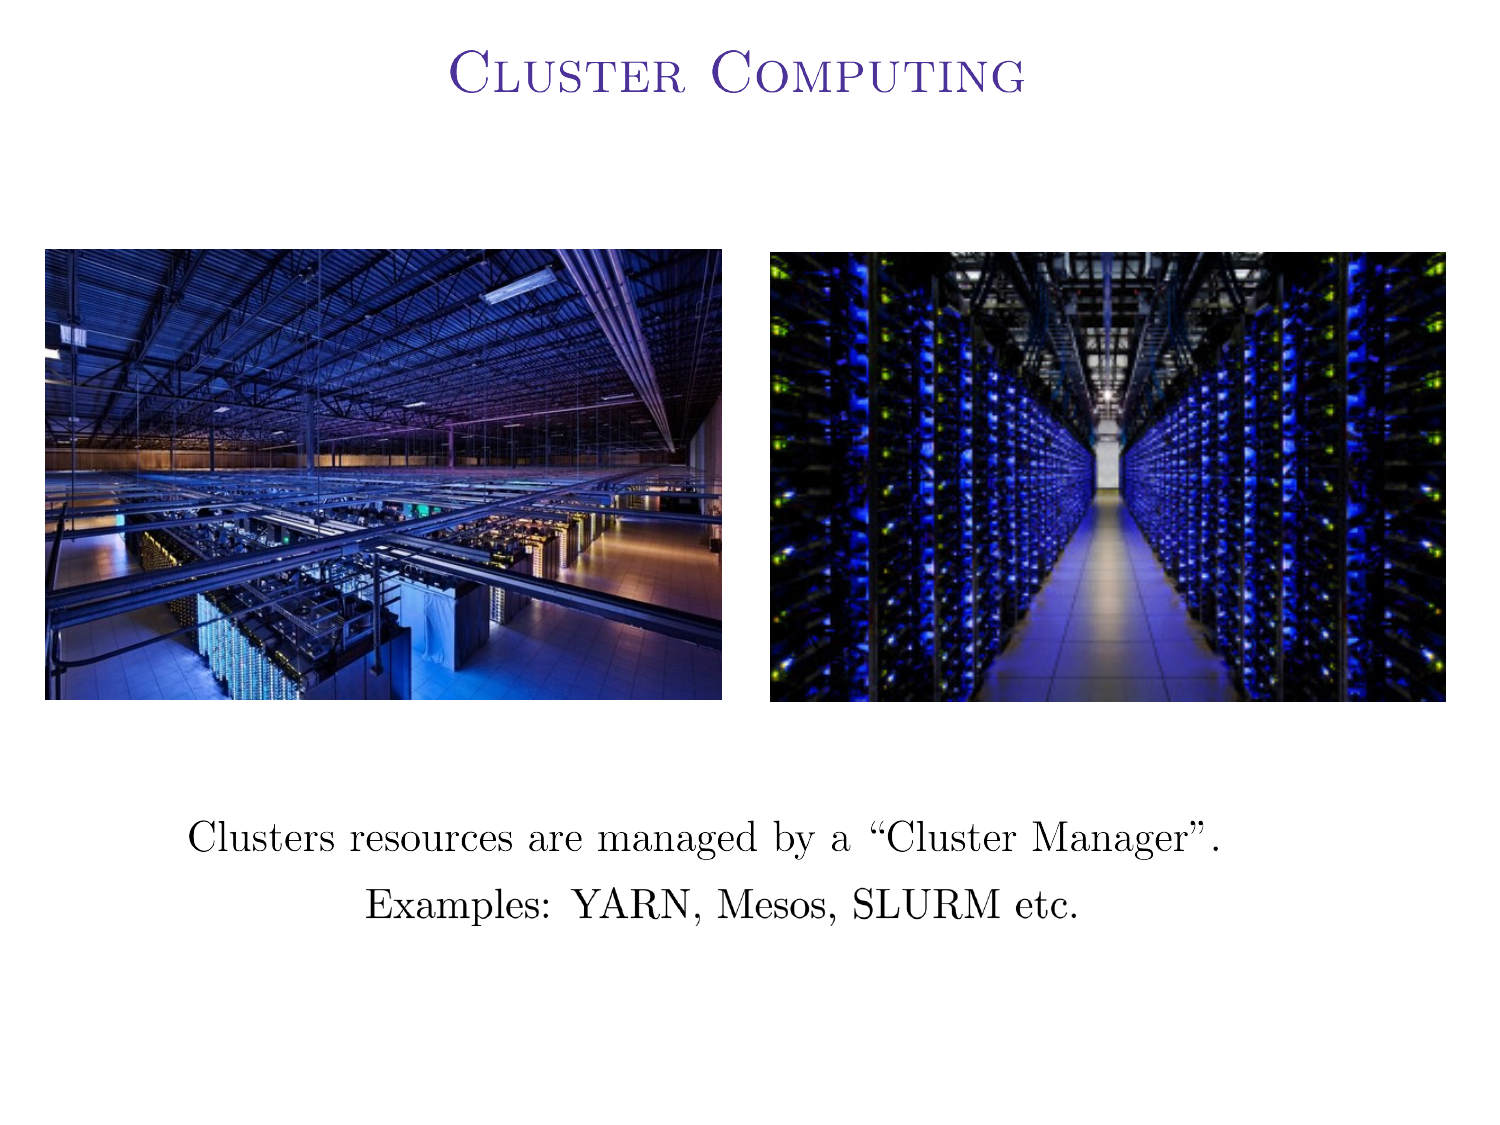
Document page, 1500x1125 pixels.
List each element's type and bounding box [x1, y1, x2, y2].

picture [189, 820, 1218, 860]
picture [449, 50, 1024, 93]
picture [770, 251, 1446, 703]
picture [366, 887, 1077, 926]
picture [45, 249, 722, 701]
